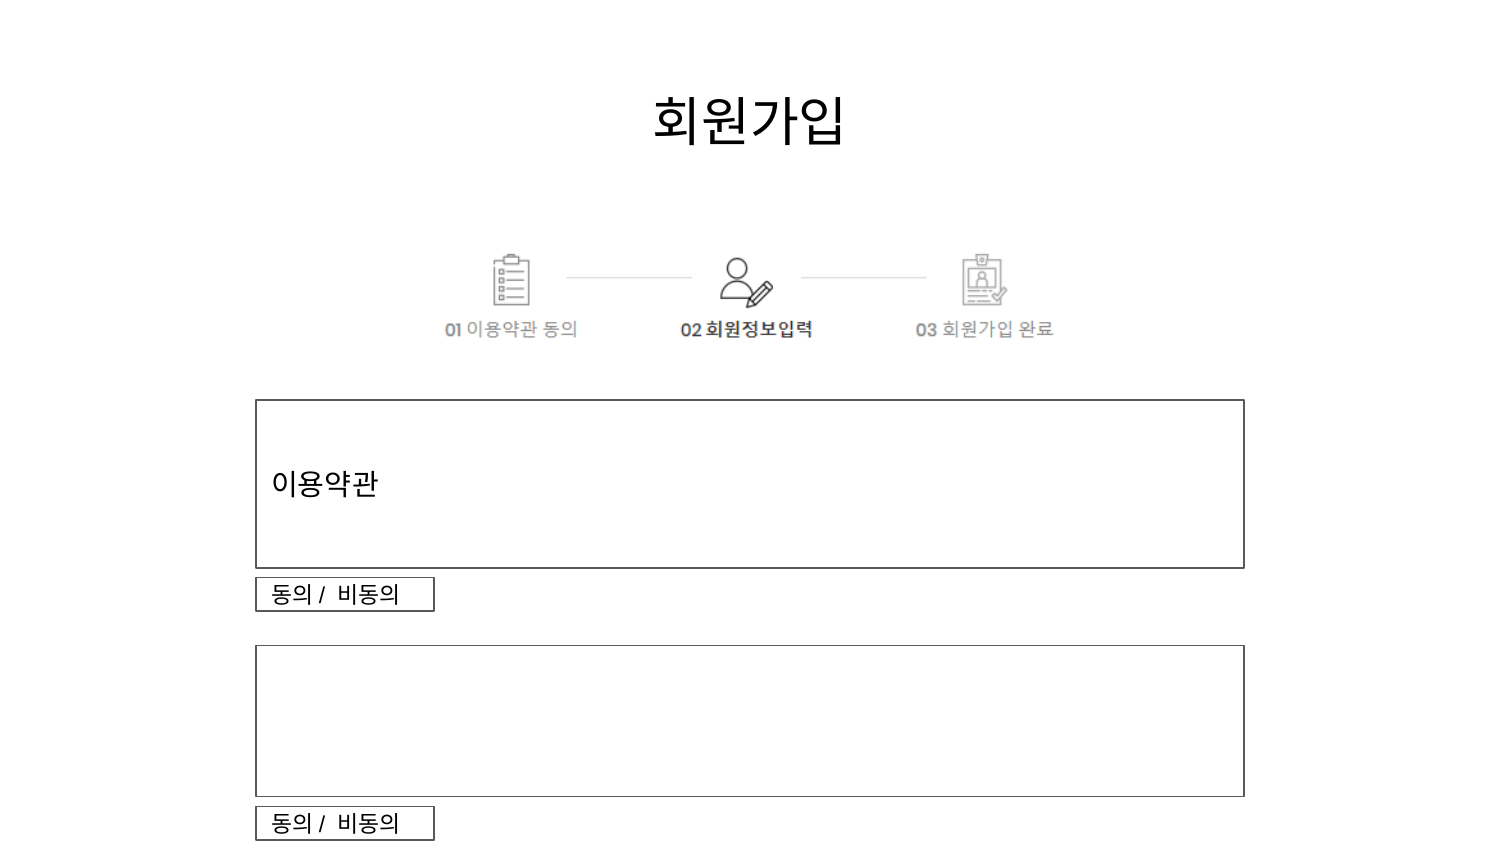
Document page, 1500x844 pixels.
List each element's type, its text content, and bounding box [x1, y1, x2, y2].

text_box 동의/ 비동의 [256, 806, 434, 841]
picture [422, 191, 1078, 375]
text_box [255, 645, 1244, 797]
title 회원가입 [51, 72, 1449, 167]
text_box 이용약관 [255, 399, 1244, 568]
text_box 동의/ 비동의 [256, 577, 434, 612]
